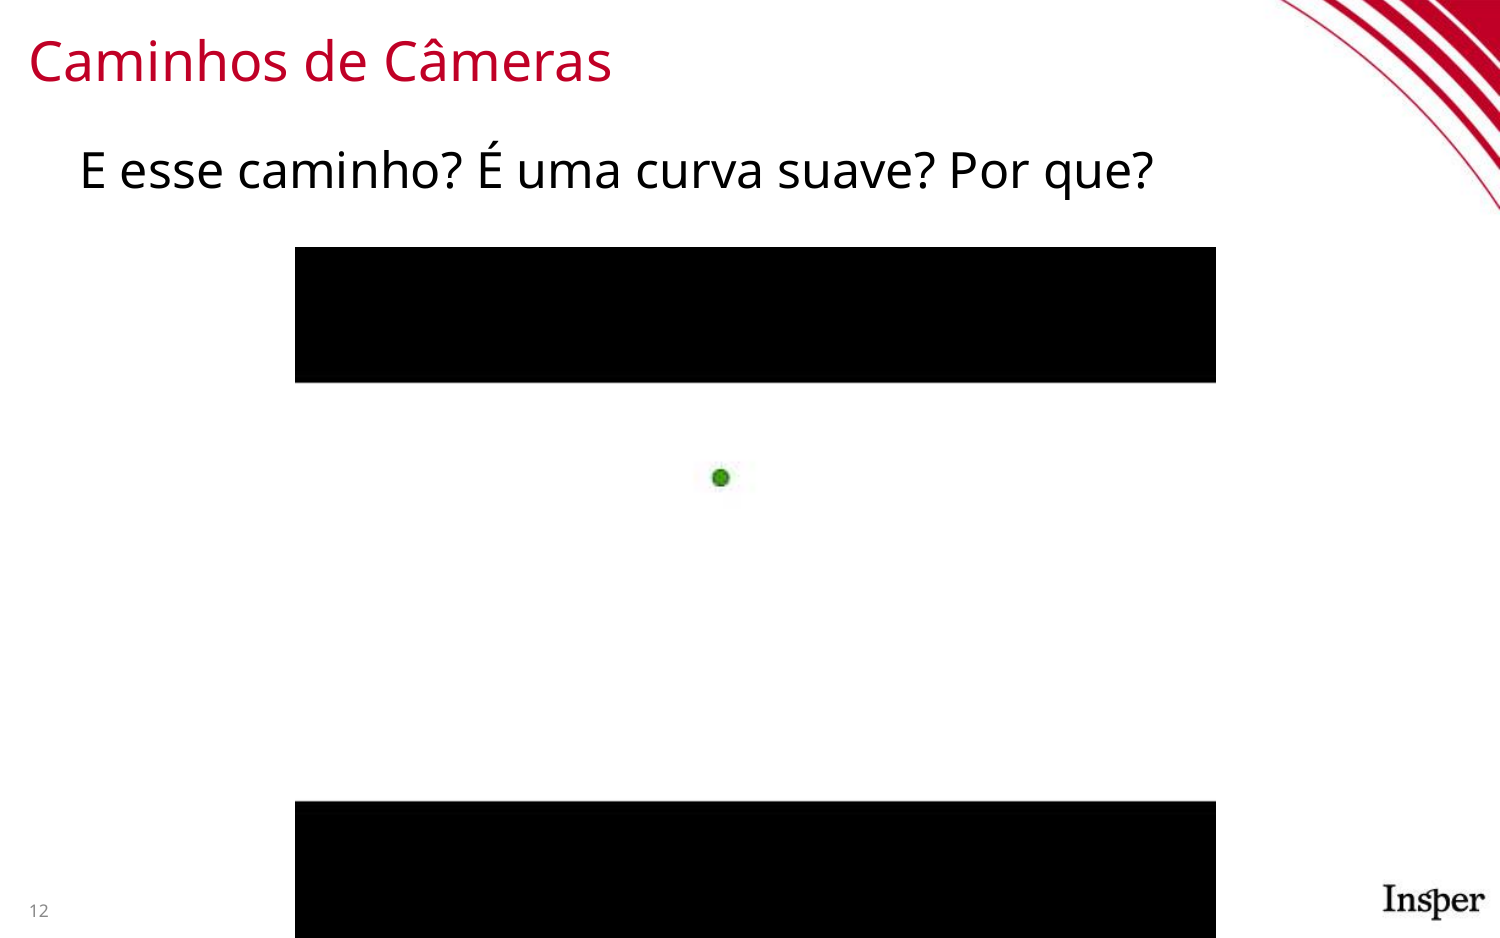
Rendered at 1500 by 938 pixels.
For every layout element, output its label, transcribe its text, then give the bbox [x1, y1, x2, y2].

slide_number 12 [0, 887, 78, 938]
list E esse caminho? É uma curva suave? Por que? [64, 137, 1447, 223]
picture [249, 0, 1500, 938]
title Caminhos de Câmeras [13, 18, 1397, 104]
